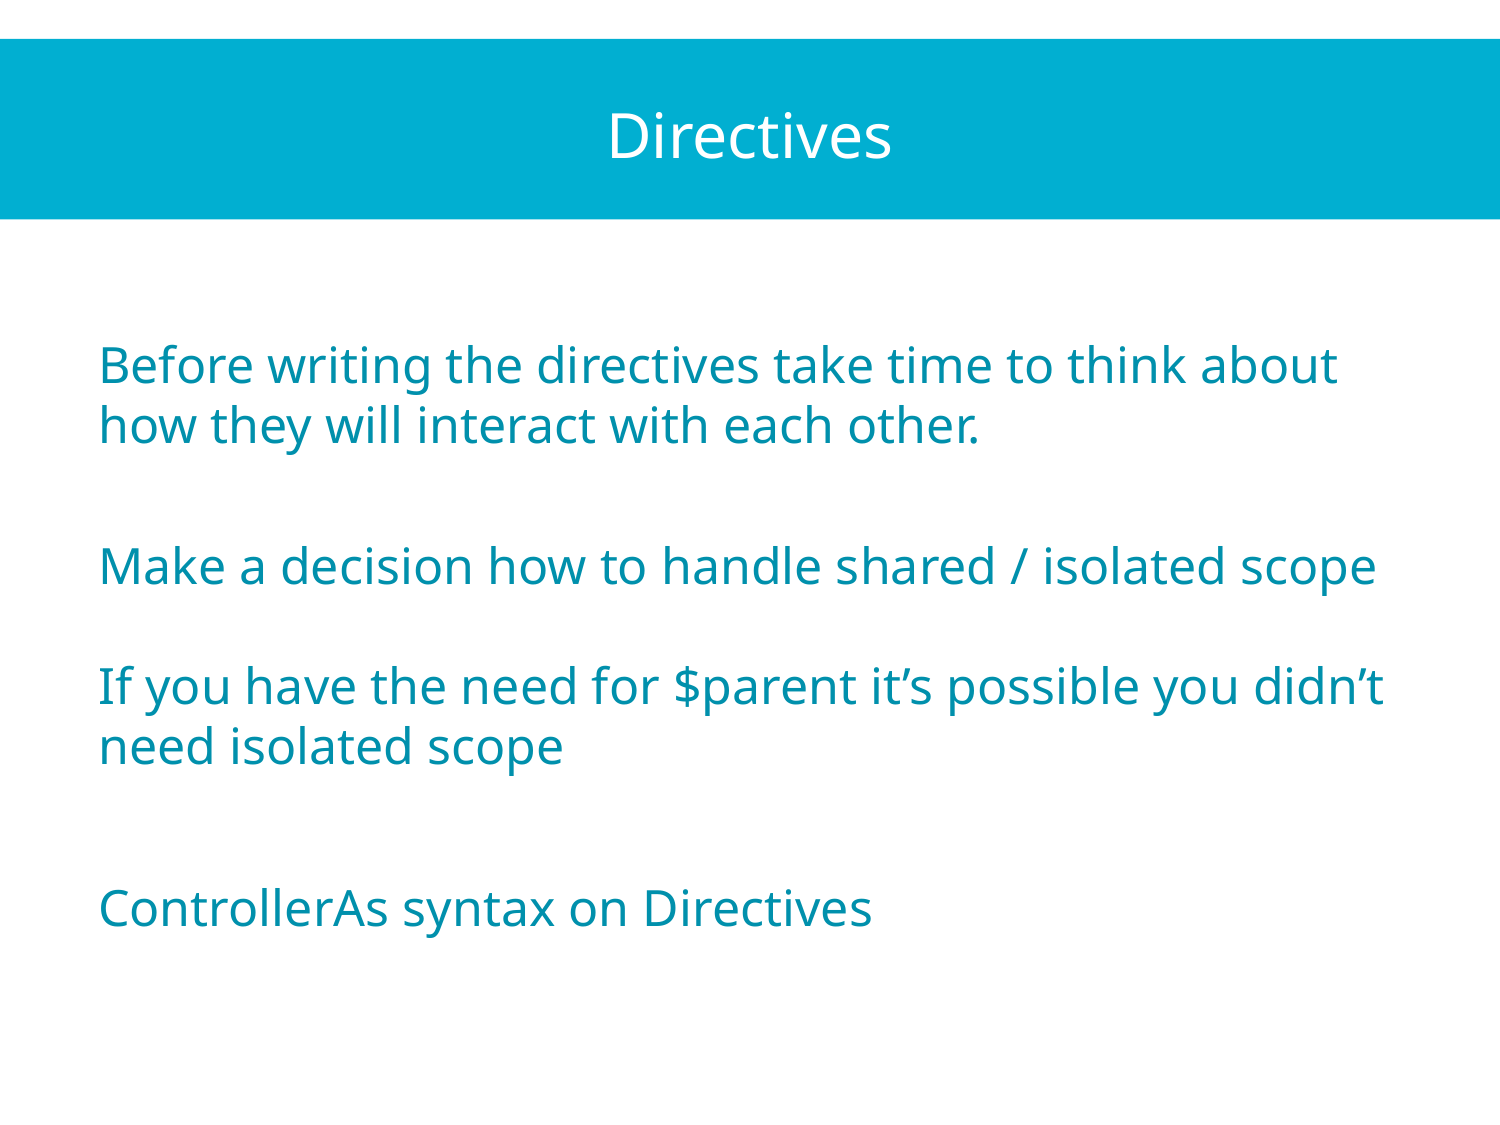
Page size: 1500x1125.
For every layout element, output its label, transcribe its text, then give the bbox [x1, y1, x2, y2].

text_box [0, 38, 1500, 220]
text_box Before writing the directives take time to think about how they will interact with each other. Make a decision how to handle shared / isolated scope If you have the need for $parent it’s possible you didn’t need isolated scope ControllerAs syntax on Directives [70, 319, 1442, 682]
title Directives [70, 37, 1430, 186]
